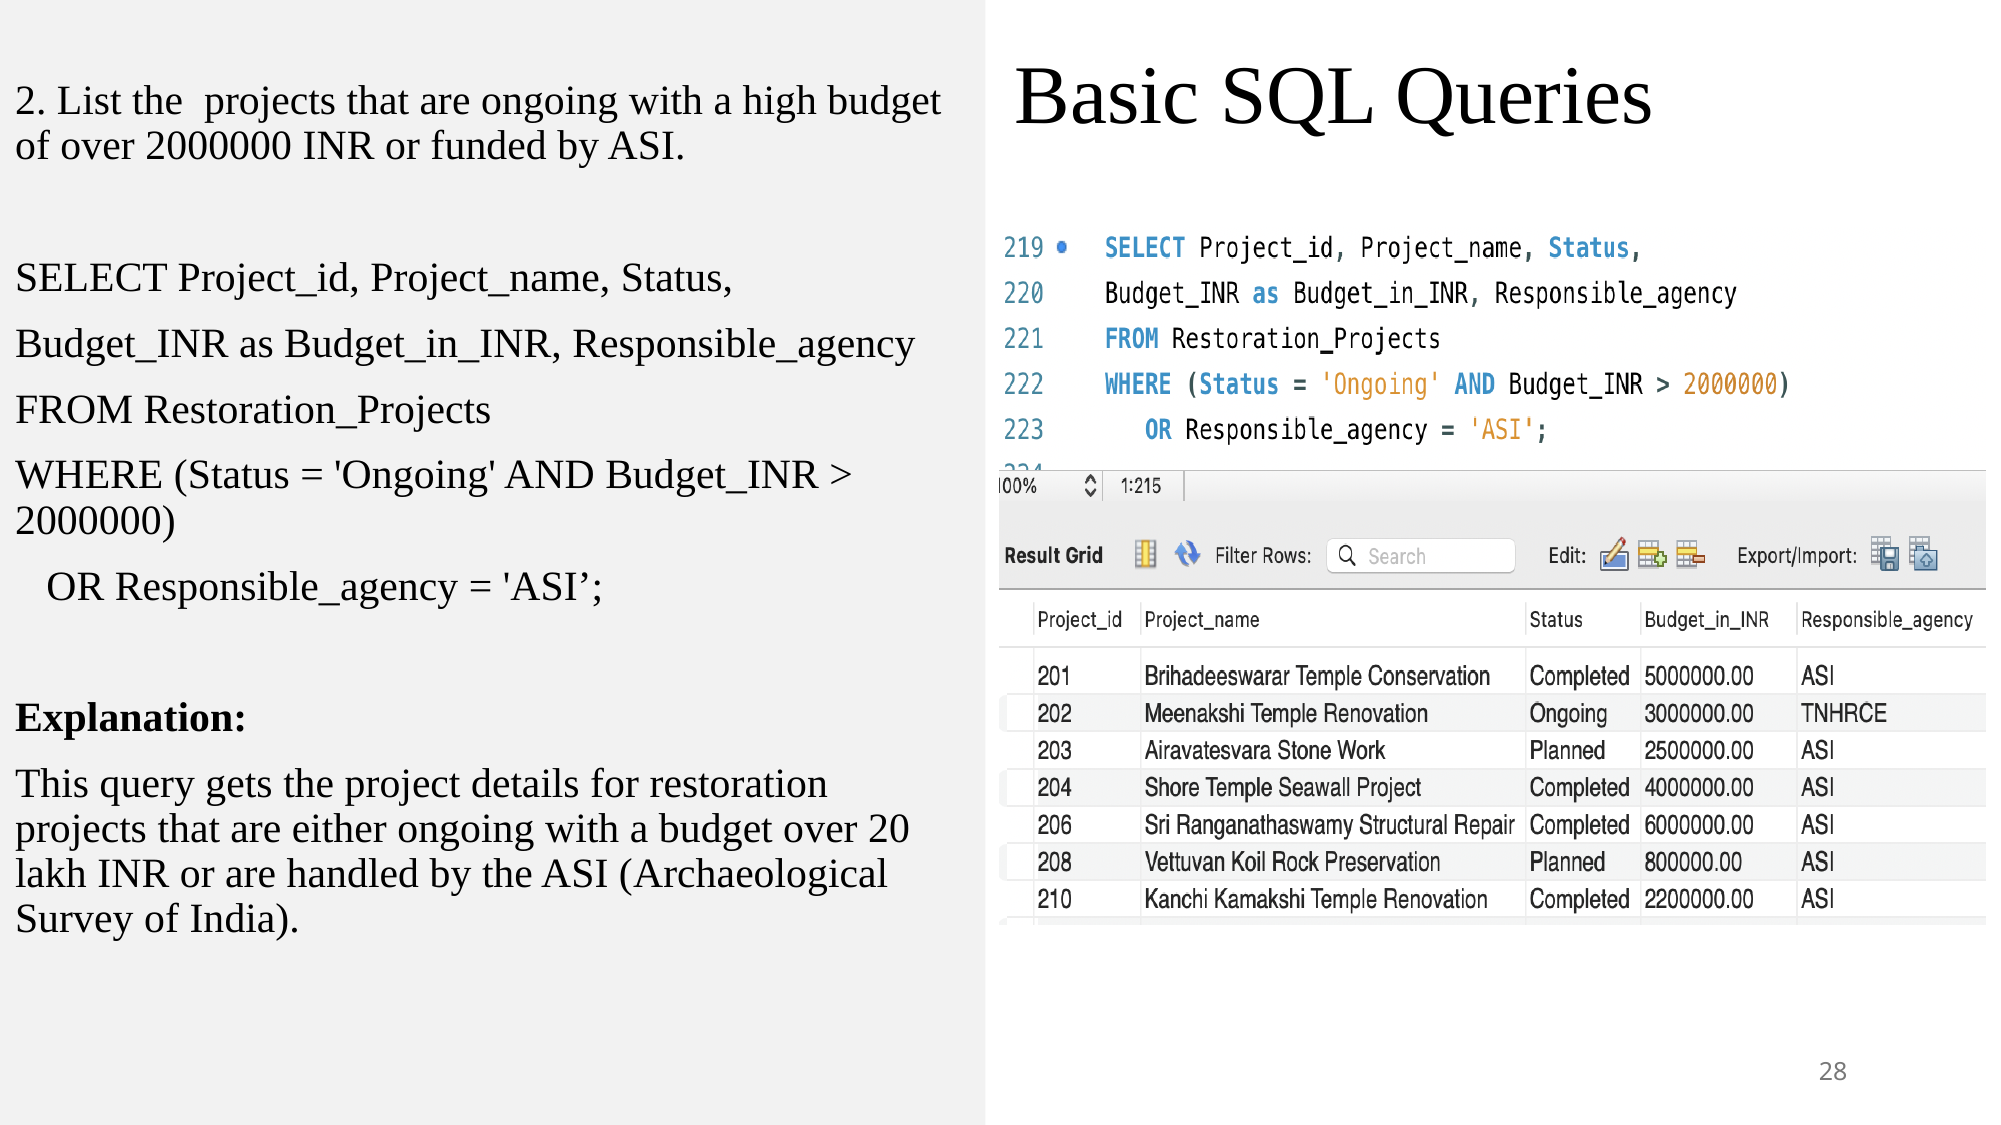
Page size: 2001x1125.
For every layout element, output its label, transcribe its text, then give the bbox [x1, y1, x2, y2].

list 2. List the projects that are ongoing with a high budget of over 2000000 INR or funded by ASI. SELECT Project_id, Project_name, Status, Budget_INR as Budget_in_INR, Responsible_agency FROM Restoration_Projects WHERE (Status = 'Ongoing' AND Budget_INR > 2000000) OR Responsible_agency = 'ASI’; Explanation: This query gets the project details for restoration projects that are either ongoing with a budget over 20 lakh INR or are handled by the ASI (Archaeological Survey of India). [0, 0, 986, 1125]
slide_number 28 [1412, 1042, 1863, 1103]
picture [999, 227, 1986, 926]
title Basic SQL Queries [999, 22, 1754, 170]
